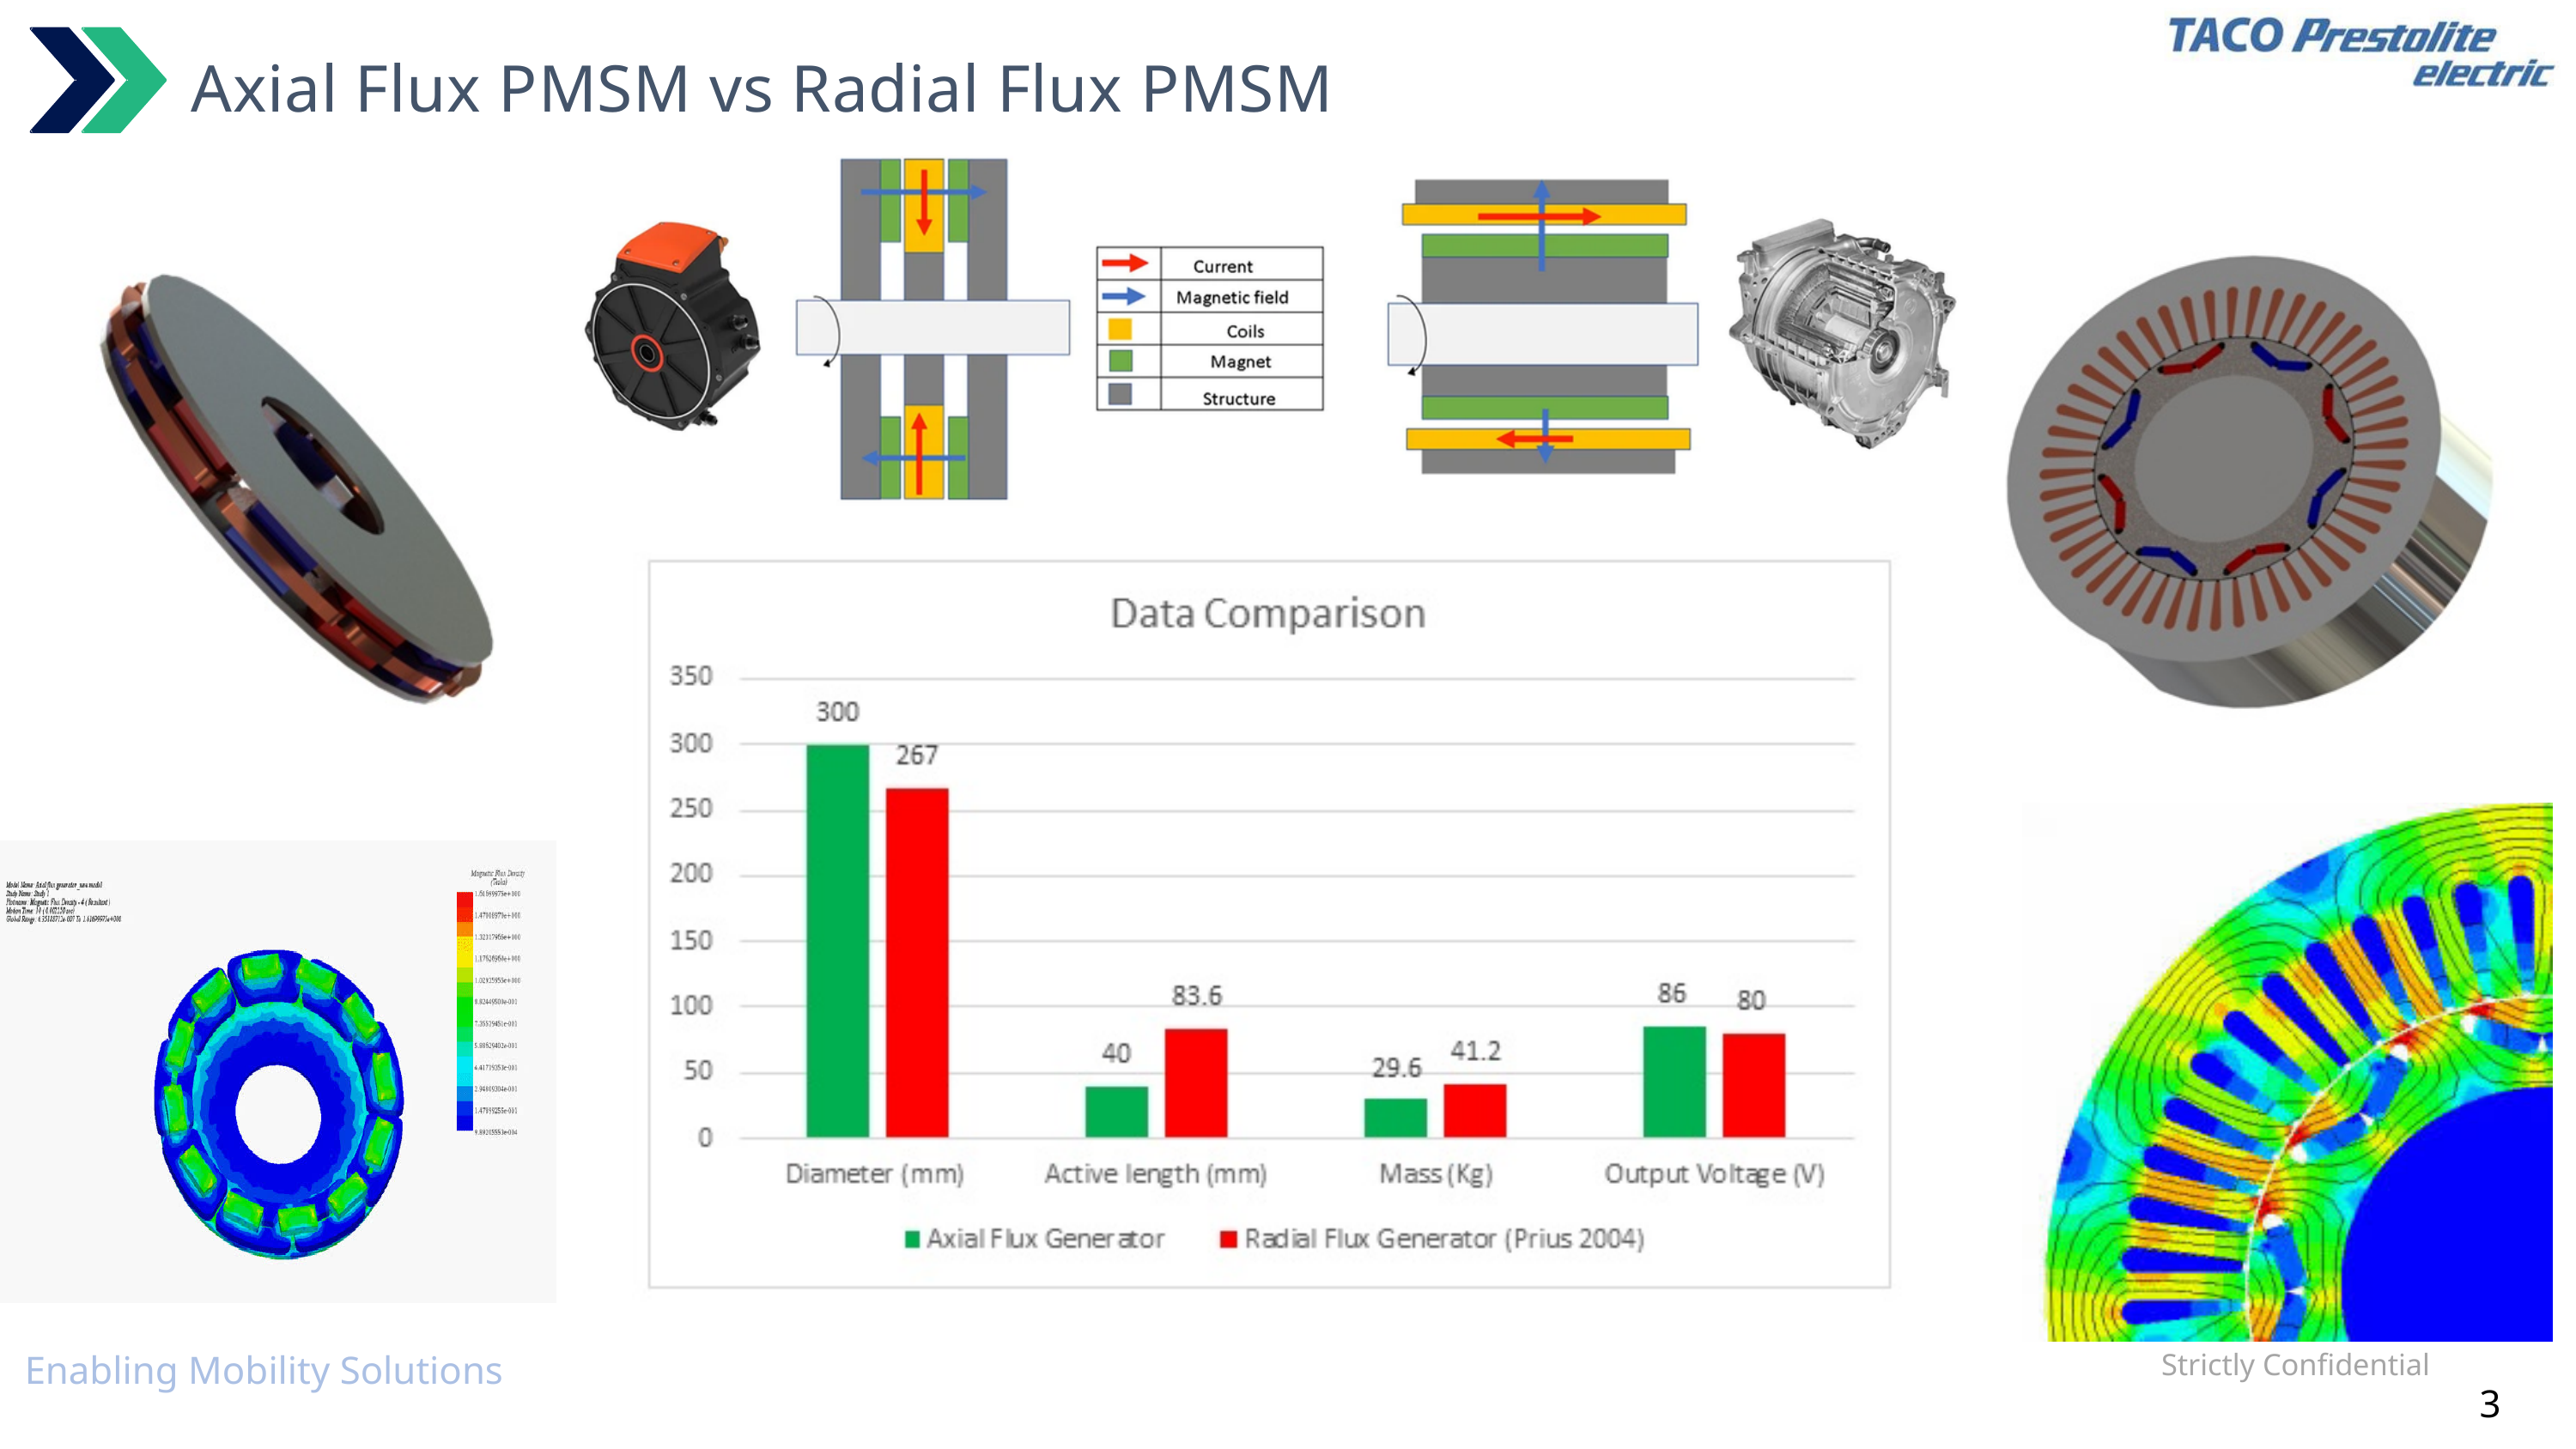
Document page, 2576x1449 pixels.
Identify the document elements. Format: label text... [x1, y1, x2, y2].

text_box [2164, 8, 2561, 87]
text_box Axial Flux PMSM vs Radial Flux PMSM [191, 55, 2022, 125]
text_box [29, 27, 116, 134]
text_box Strictly Confidential [2091, 1350, 2430, 1382]
text_box [1994, 250, 2526, 724]
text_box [2020, 802, 2554, 1343]
text_box [72, 250, 533, 724]
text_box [116, 27, 167, 134]
text_box Enabling Mobility Solutions [0, 1350, 504, 1391]
text_box [632, 551, 1909, 1304]
text_box 3 [2454, 1379, 2526, 1425]
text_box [0, 840, 557, 1304]
text_box [554, 144, 1987, 520]
